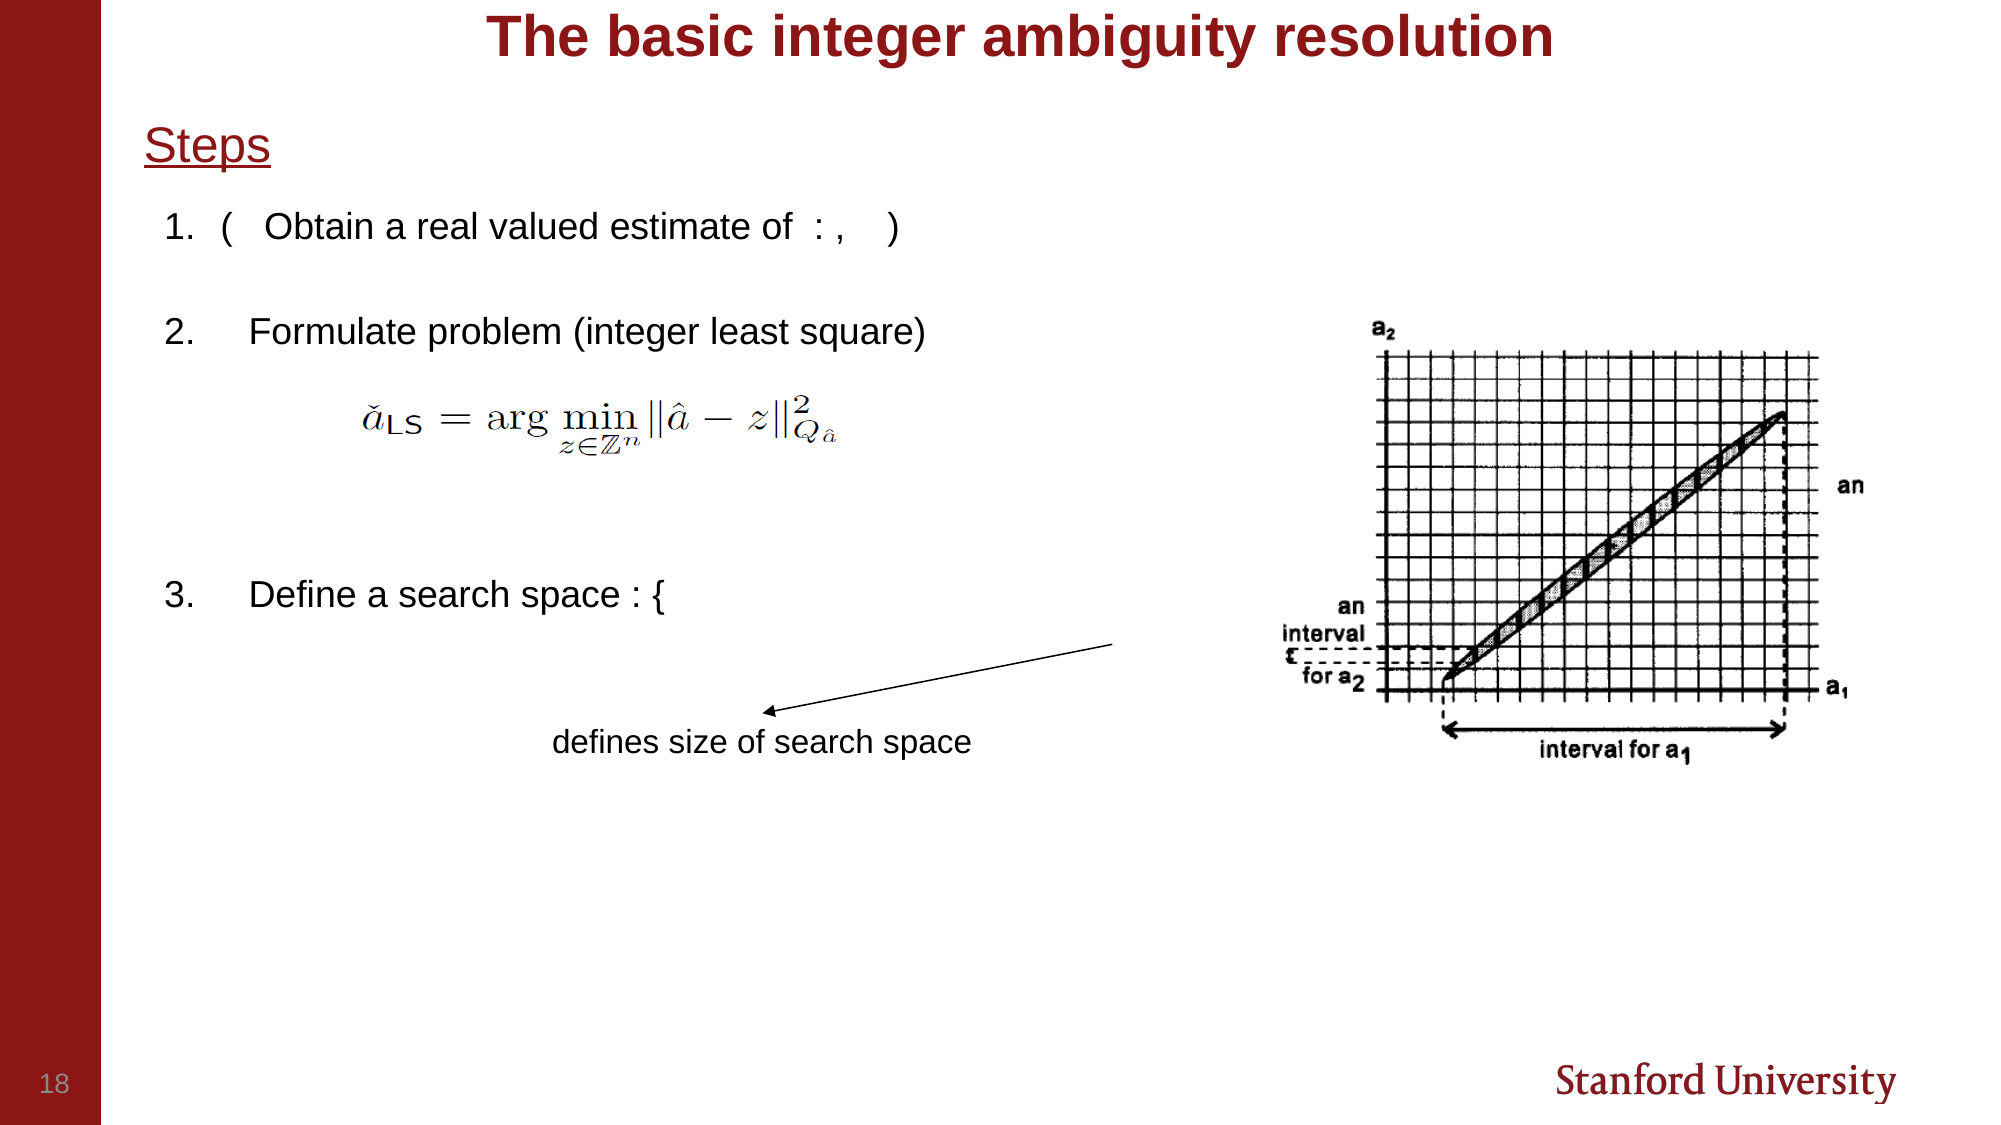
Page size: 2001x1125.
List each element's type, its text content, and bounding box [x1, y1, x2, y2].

picture [1557, 1062, 1896, 1104]
slide_number 18 [23, 1052, 209, 1112]
picture [1276, 307, 1867, 776]
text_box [762, 644, 1113, 714]
text_box Steps [128, 95, 354, 188]
title The basic integer ambiguity resolution [471, 0, 1679, 84]
picture [341, 387, 852, 459]
